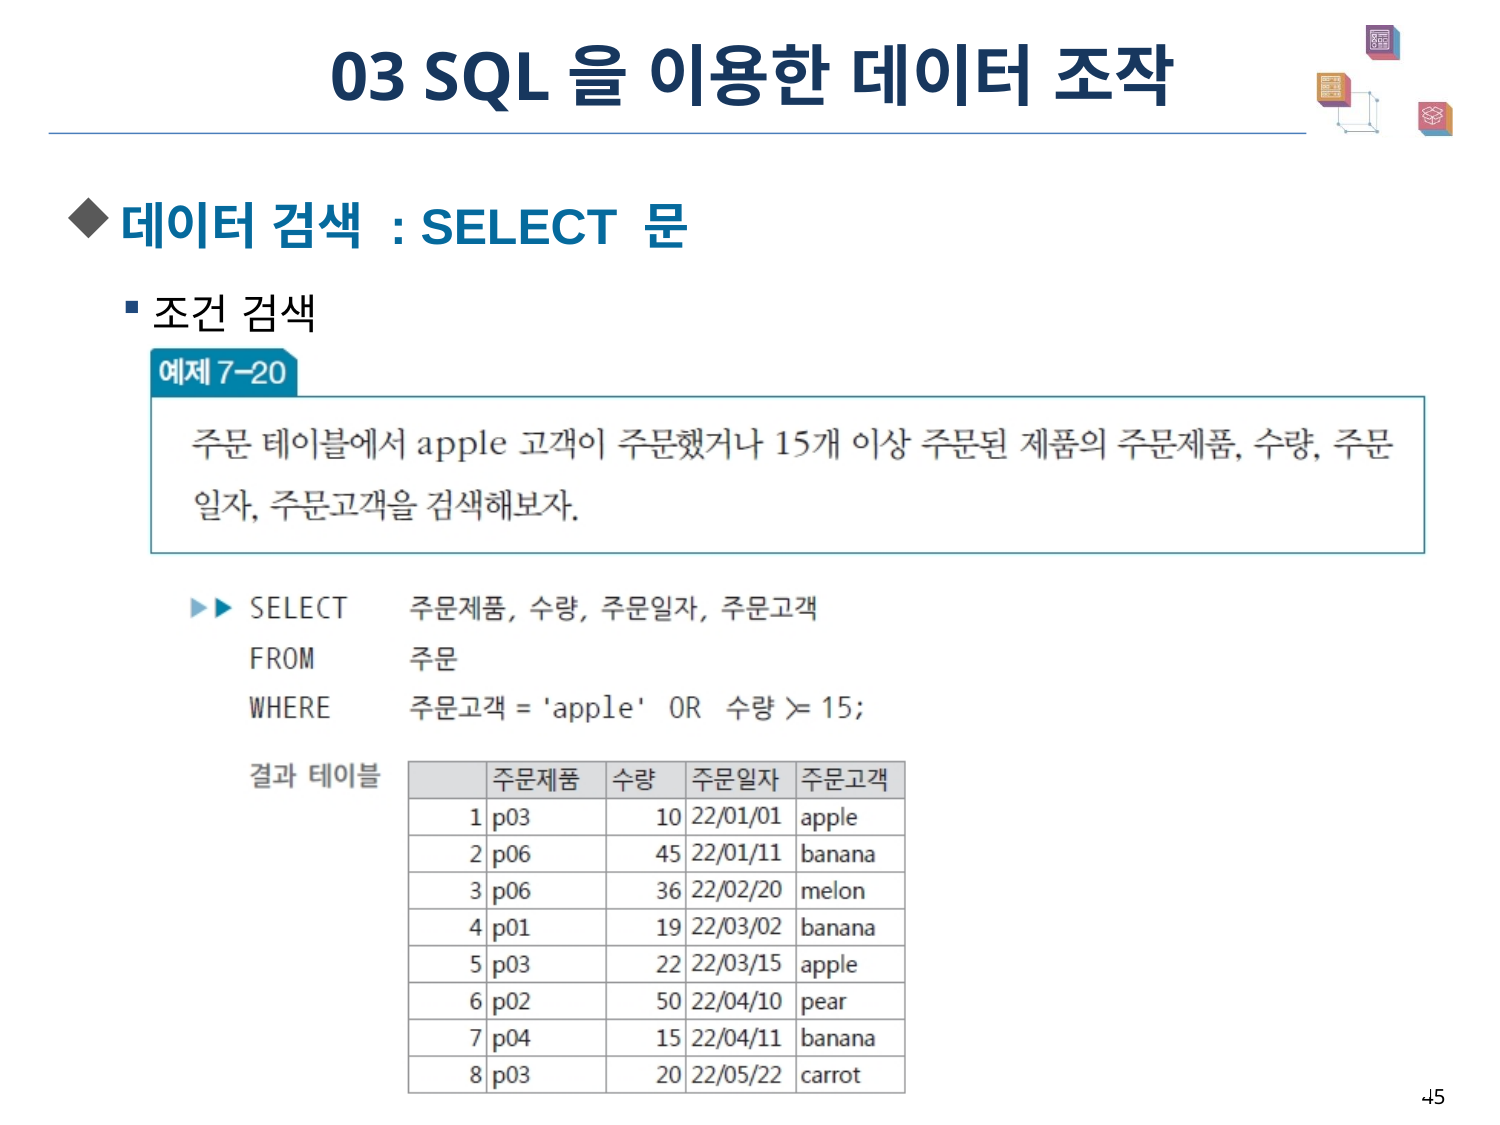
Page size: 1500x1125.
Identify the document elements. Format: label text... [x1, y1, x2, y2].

title 03 SQL을 이용한 데이터 조작 [48, 25, 1459, 123]
picture [1316, 123, 1453, 138]
picture [145, 344, 1430, 1097]
list 데이터 검색 : SELECT 문 조건 검색 [48, 187, 1489, 1097]
